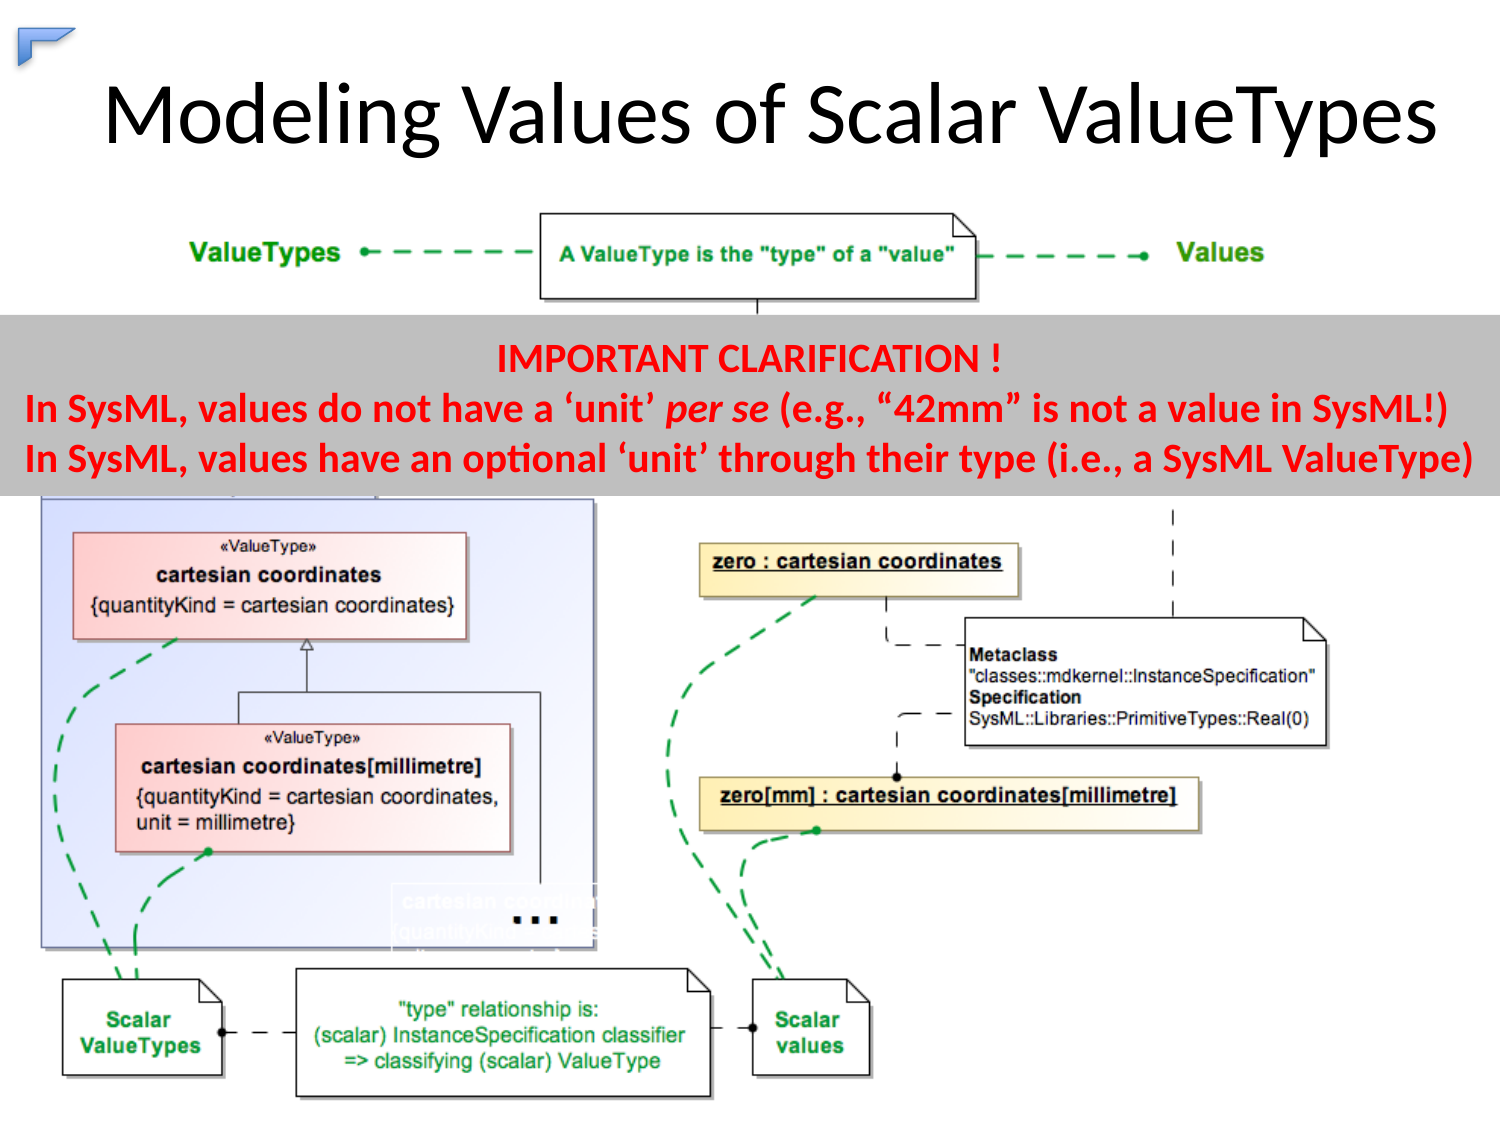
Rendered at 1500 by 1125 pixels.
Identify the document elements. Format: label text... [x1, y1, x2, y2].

text_box [17, 27, 76, 66]
picture [0, 198, 1500, 1111]
title Modeling Values of Scalar ValueTypes [75, 45, 1469, 172]
